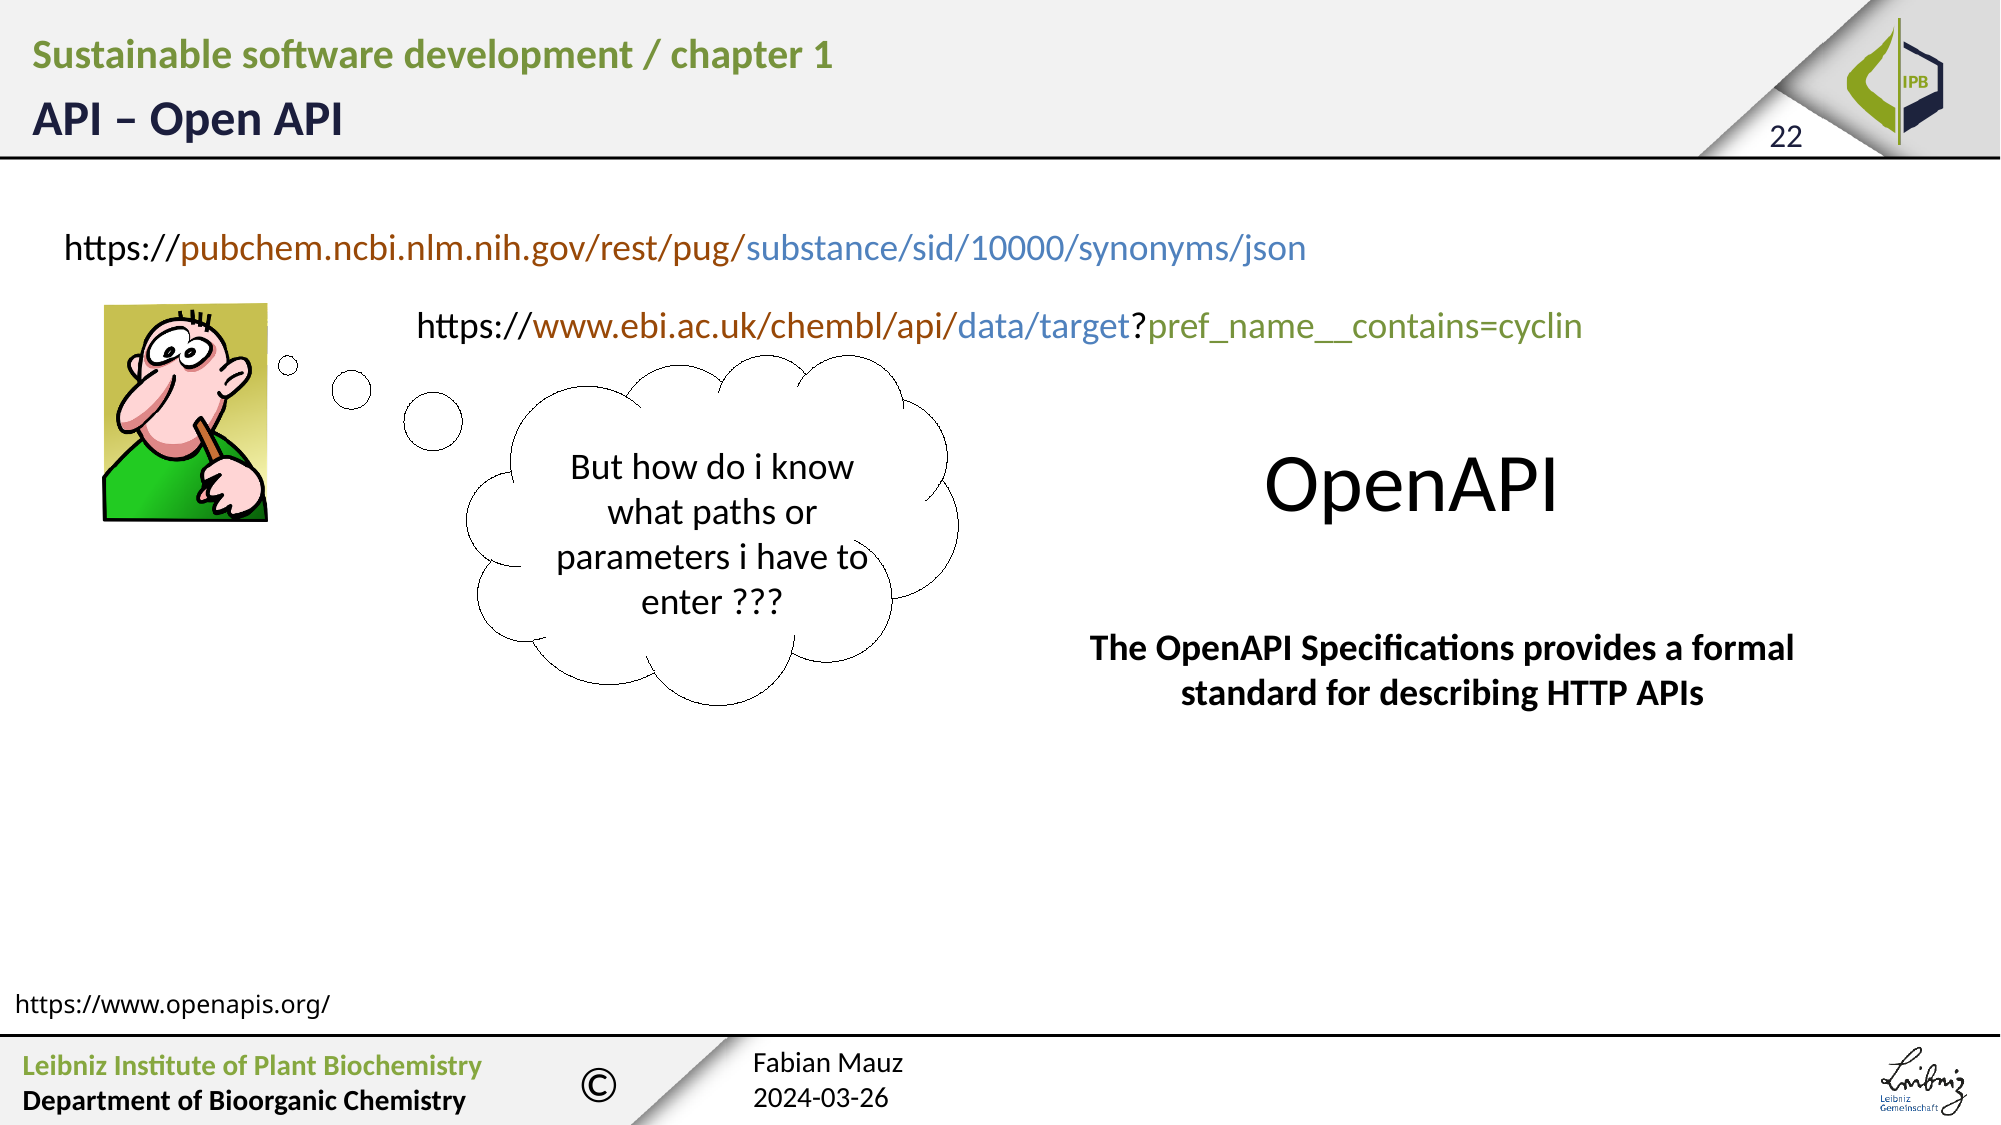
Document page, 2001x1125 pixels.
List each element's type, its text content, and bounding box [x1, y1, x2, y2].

text_box The OpenAPI Specifications provides a formal standard for describing HTTP APIs [1070, 615, 1815, 766]
text_box OpenAPI [1249, 420, 1576, 535]
list Sustainable software development / chapter 1 [17, 19, 1223, 79]
text_box https://pubchem.ncbi.nlm.nih.gov/rest/pug/substance/sid/10000/synonyms/json [49, 215, 1323, 275]
text_box [403, 392, 463, 451]
text_box [332, 370, 371, 410]
text_box [278, 355, 298, 376]
text_box [466, 355, 959, 706]
list API – Open API [17, 79, 1223, 149]
picture [0, 0, 2001, 1125]
text_box https://www.ebi.ac.uk/chembl/api/data/target?pref_name__contains=cyclin [401, 293, 1599, 354]
text_box https://www.openapis.org/ [0, 980, 2000, 1026]
text_box But how do i know what paths or parameters i have to enter ??? [523, 434, 901, 630]
